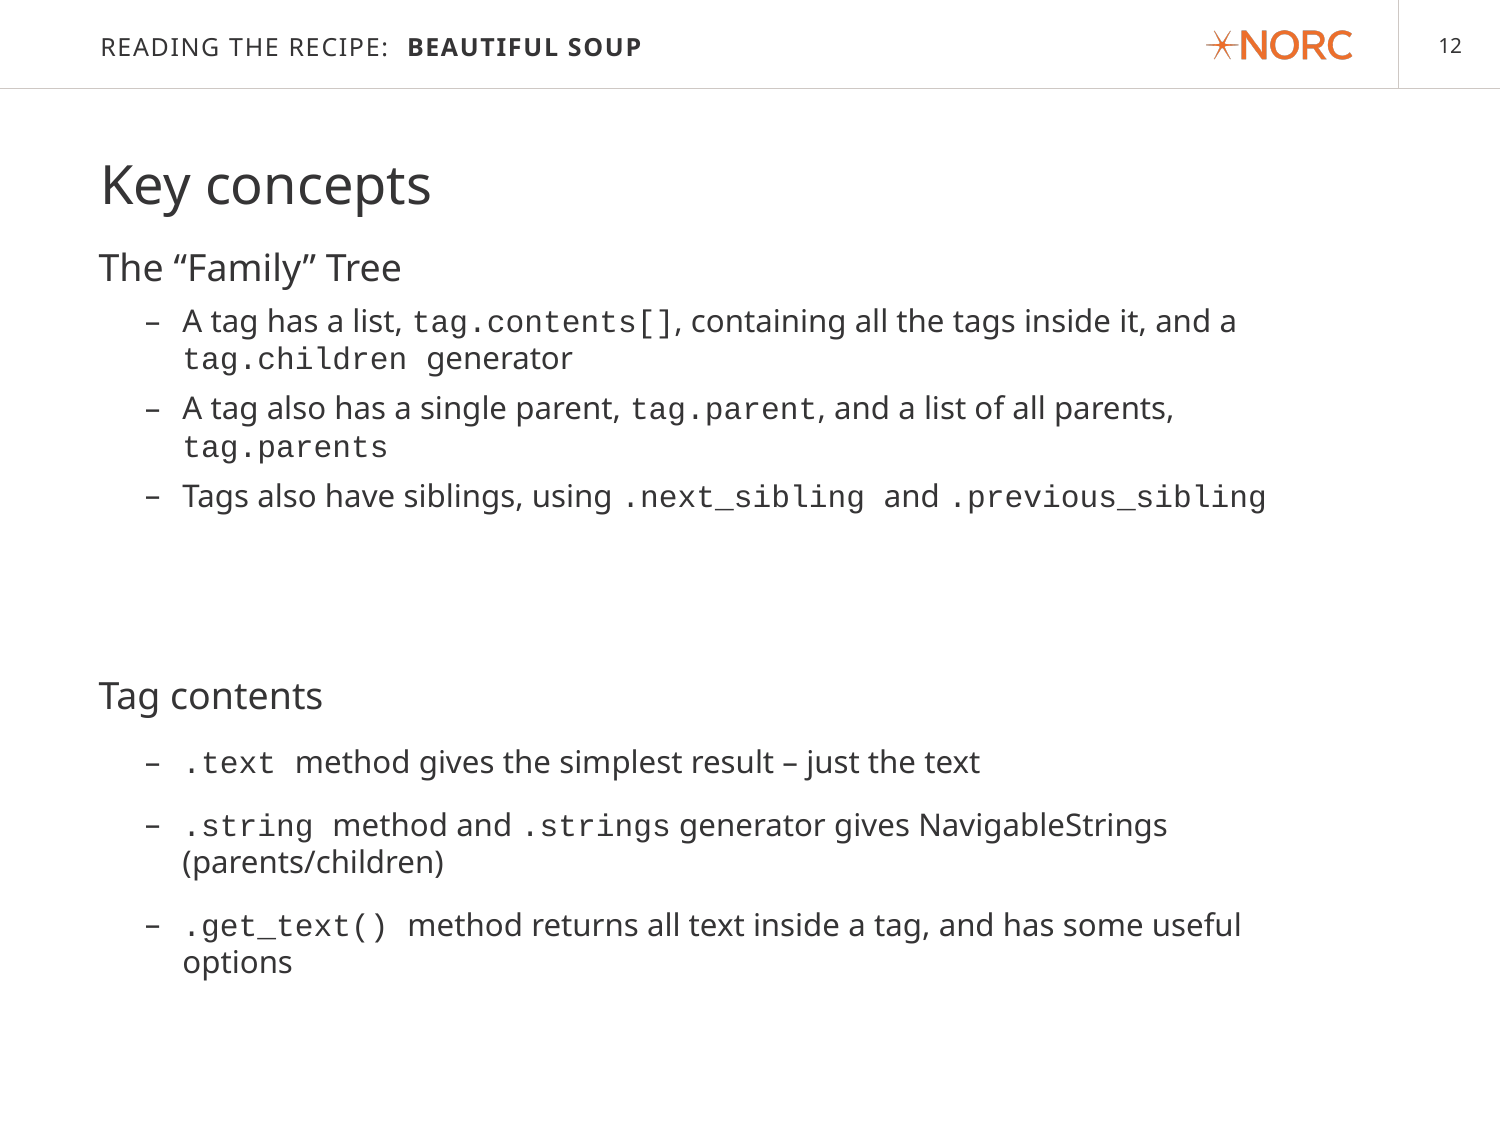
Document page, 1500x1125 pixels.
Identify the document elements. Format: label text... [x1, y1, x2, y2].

title Reading the Recipe: Beautiful Soup [100, 1, 994, 92]
list The “Family” Tree A tag has a list, tag.contents[], containing all the tags inside it, and a tag.children generator A tag also has a single parent, tag.parent, and a list of all parents, tag.parents Tags also have siblings, using .next_sibling and .previous_sibling Tag contents .text method gives the simplest result – just the text .string method and .strings generator gives NavigableStrings (parents/children) .get_text() method returns all text inside a tag, and has some useful options [98, 243, 1349, 1061]
list Key concepts [100, 149, 1238, 243]
